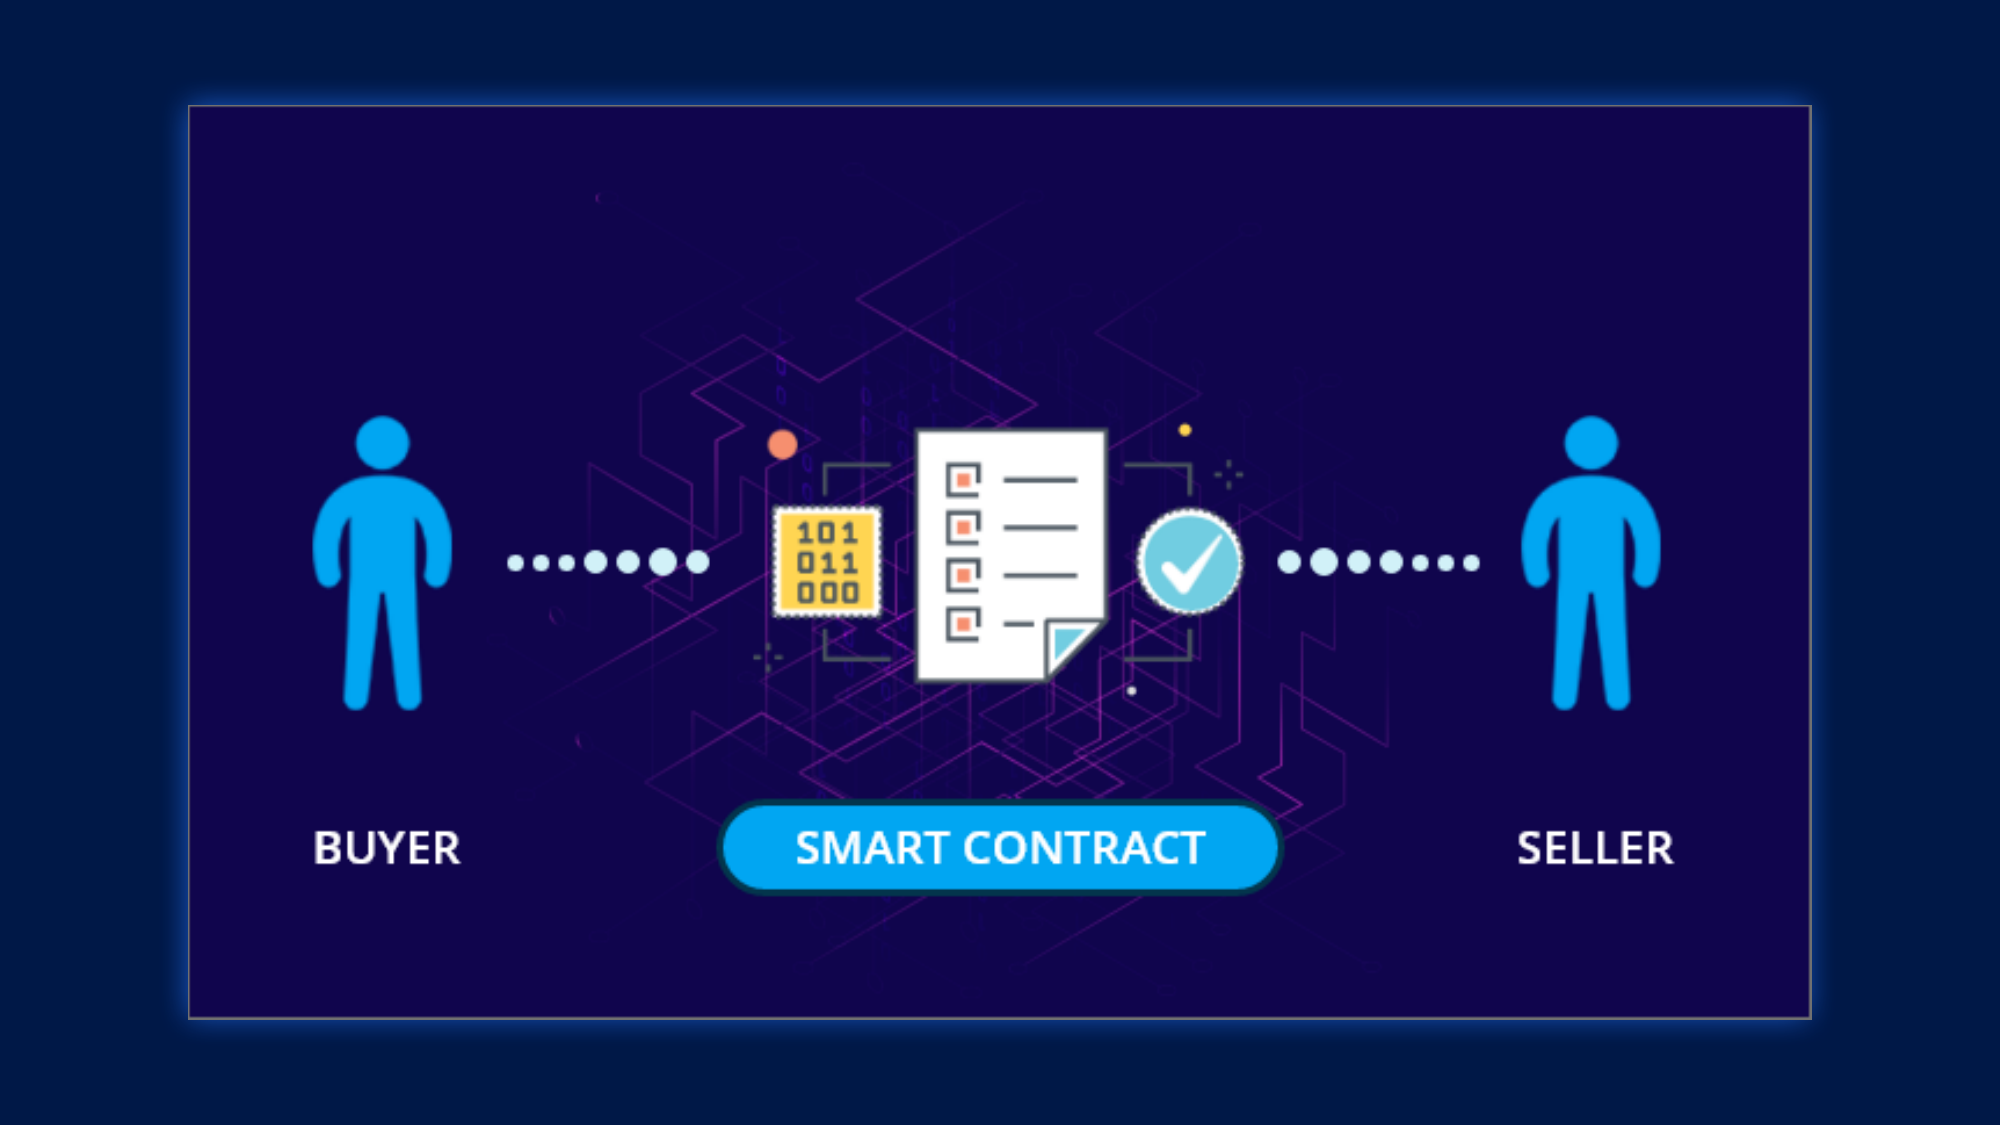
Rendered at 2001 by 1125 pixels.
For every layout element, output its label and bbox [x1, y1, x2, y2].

picture [187, 105, 1812, 1020]
